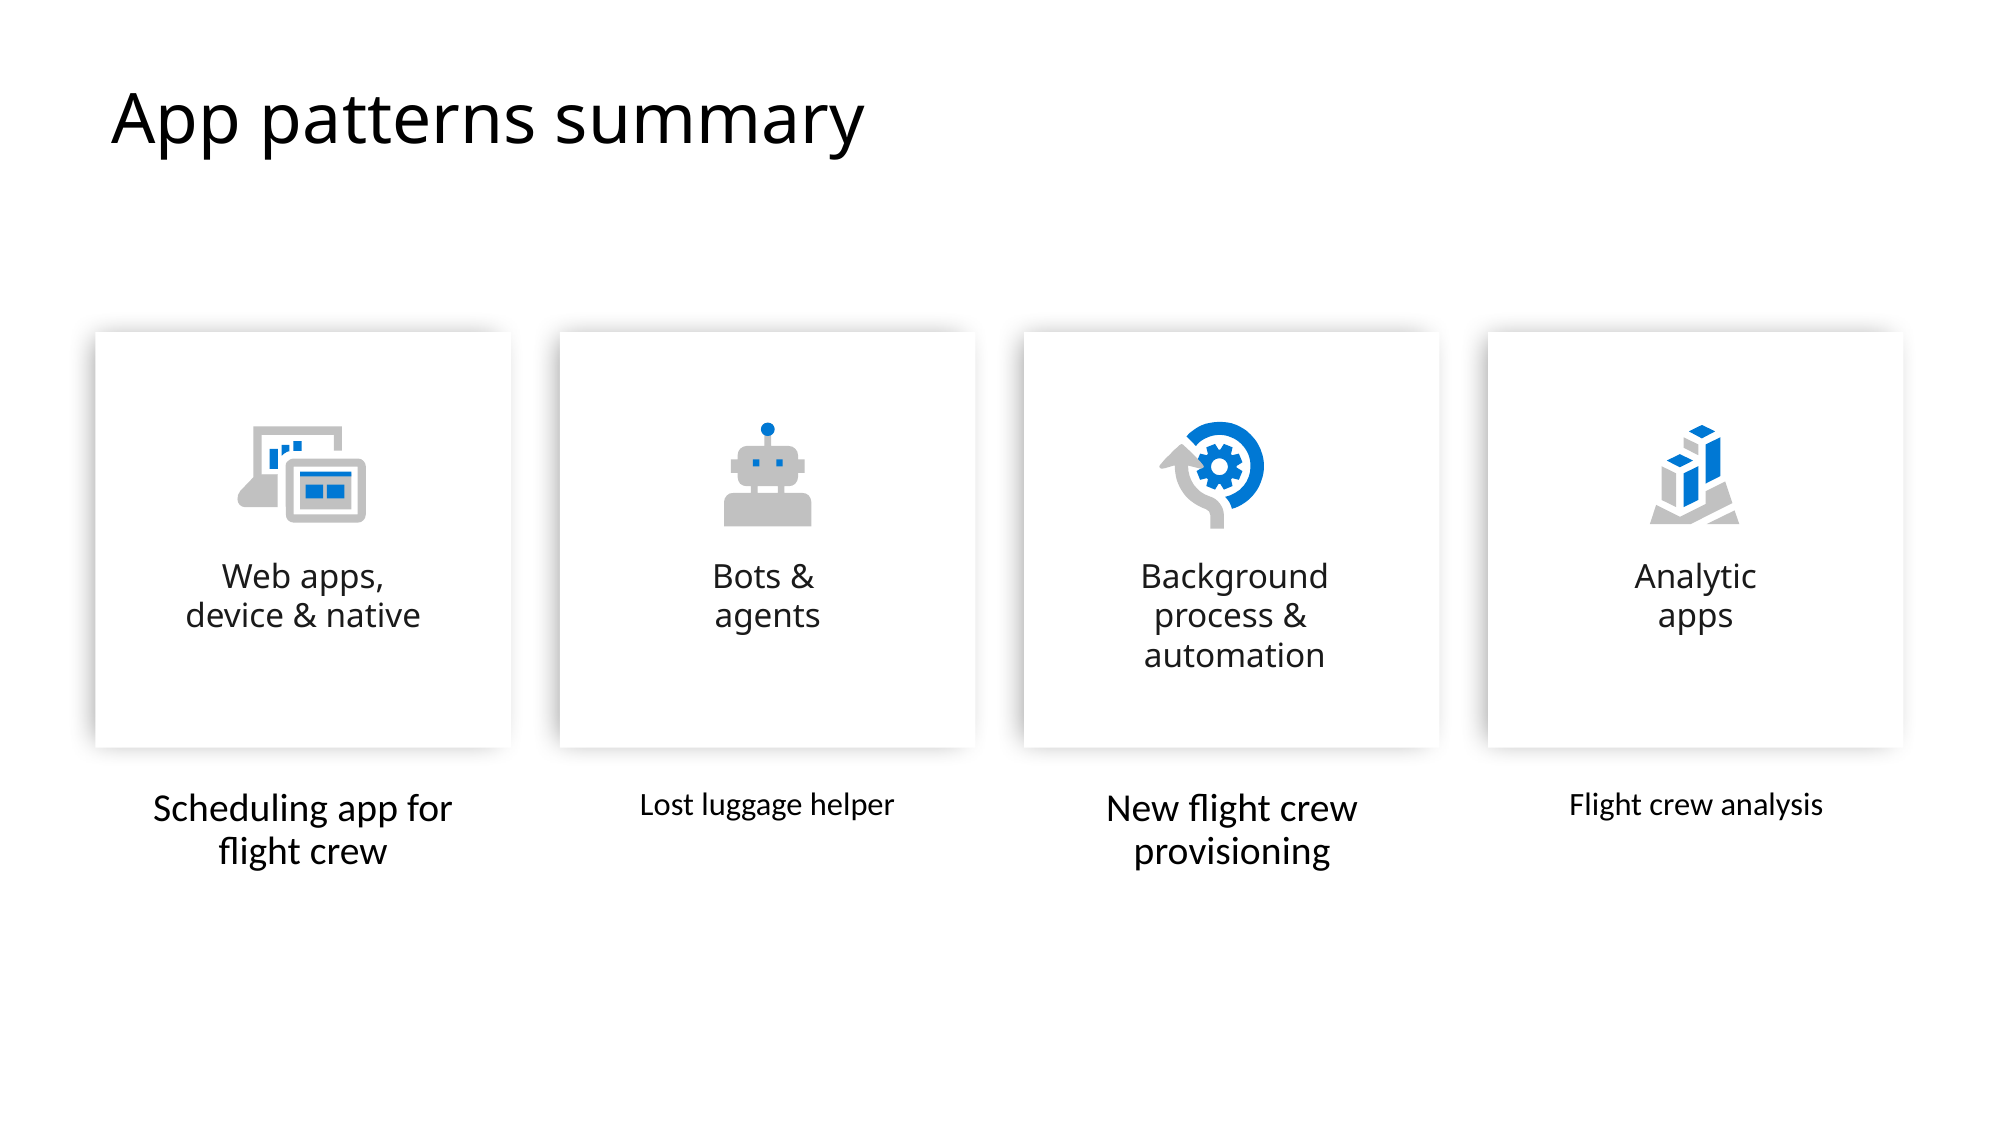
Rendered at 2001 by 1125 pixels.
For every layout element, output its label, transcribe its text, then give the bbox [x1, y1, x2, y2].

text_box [237, 426, 366, 523]
list New flight crew provisioning [1024, 779, 1440, 881]
text_box [1023, 332, 1440, 748]
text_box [724, 422, 812, 527]
text_box Bots & agents [712, 554, 824, 635]
list Flight crew analysis [1488, 779, 1905, 831]
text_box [1649, 425, 1740, 524]
text_box Web apps, device & native [185, 554, 422, 635]
text_box [1487, 332, 1904, 748]
text_box Analytic apps [1634, 554, 1757, 635]
text_box [559, 332, 976, 748]
text_box [95, 332, 511, 748]
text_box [1159, 421, 1265, 529]
title App patterns summary [96, 75, 1904, 167]
list Lost luggage helper [560, 779, 976, 831]
text_box Background process & automation [1140, 554, 1330, 675]
list Scheduling app for flight crew [95, 779, 512, 881]
